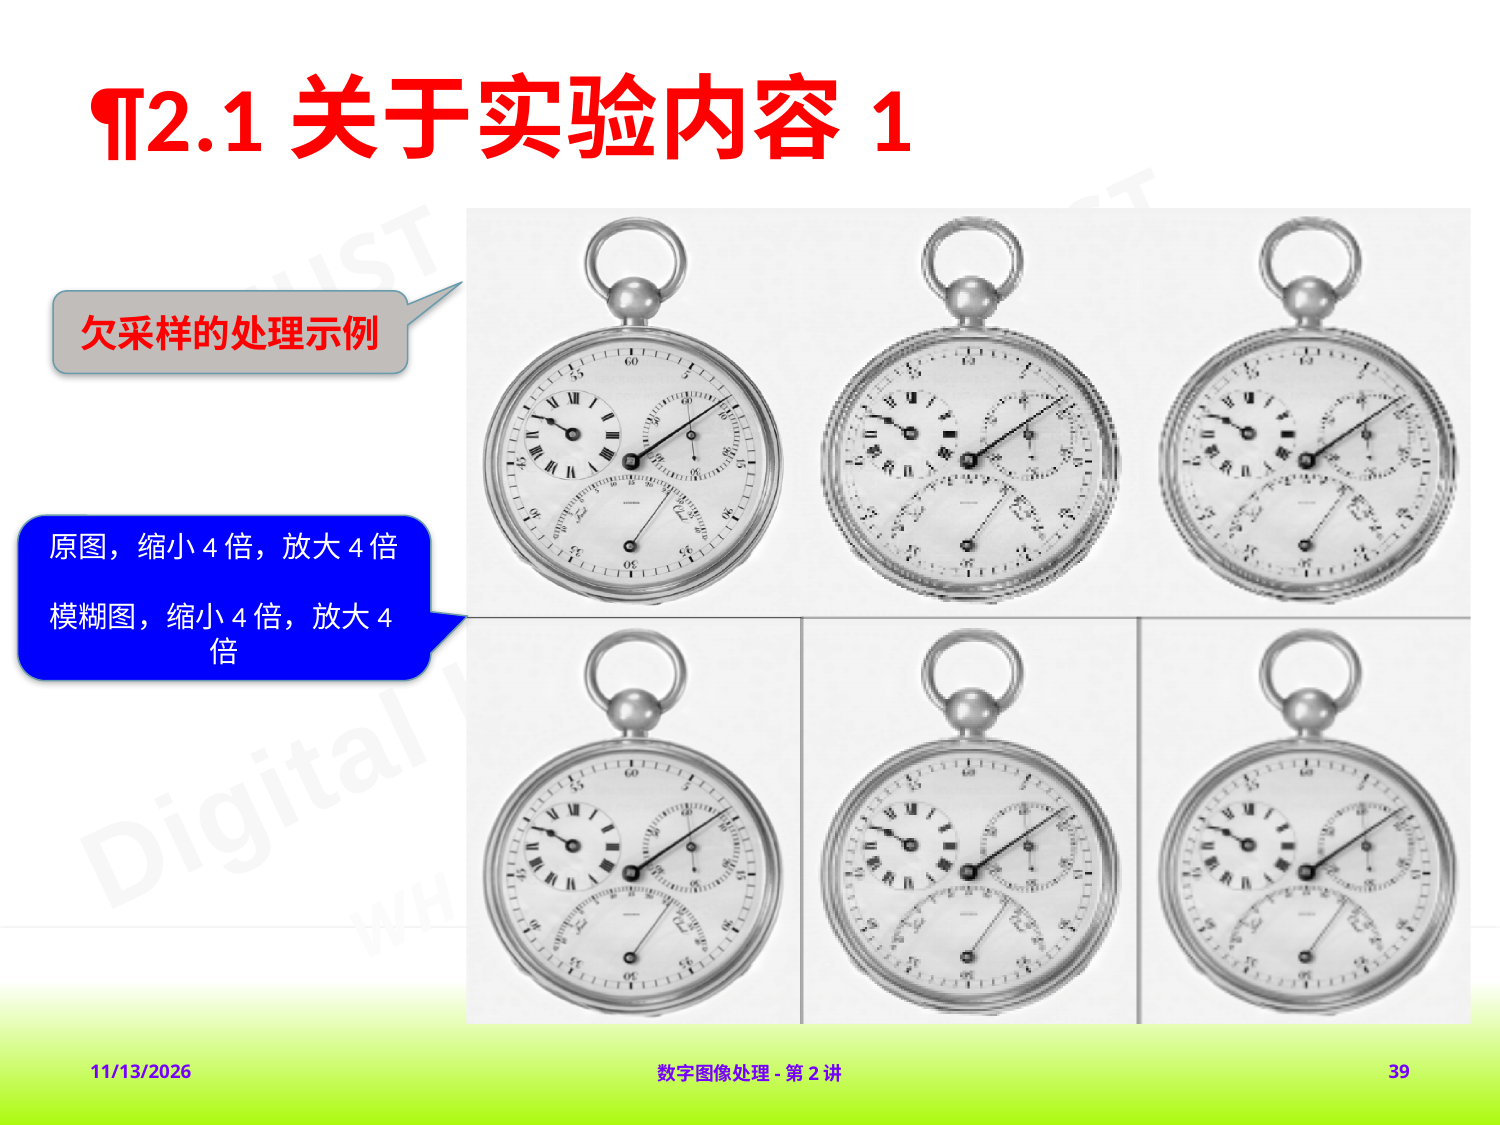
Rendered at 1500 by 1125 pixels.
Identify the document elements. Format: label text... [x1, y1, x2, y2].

text_box 原图，缩小4倍，放大4倍 模糊图，缩小4倍，放大4倍 [16, 514, 461, 682]
title ¶2.1关于实验内容1 [74, 44, 1426, 185]
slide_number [75, 1042, 425, 1103]
footer 数字图像处理-第2讲 [512, 1042, 988, 1103]
text_box 欠采样的处理示例 [52, 281, 461, 375]
slide_number 39 [1074, 1042, 1425, 1103]
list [466, 207, 1471, 1024]
